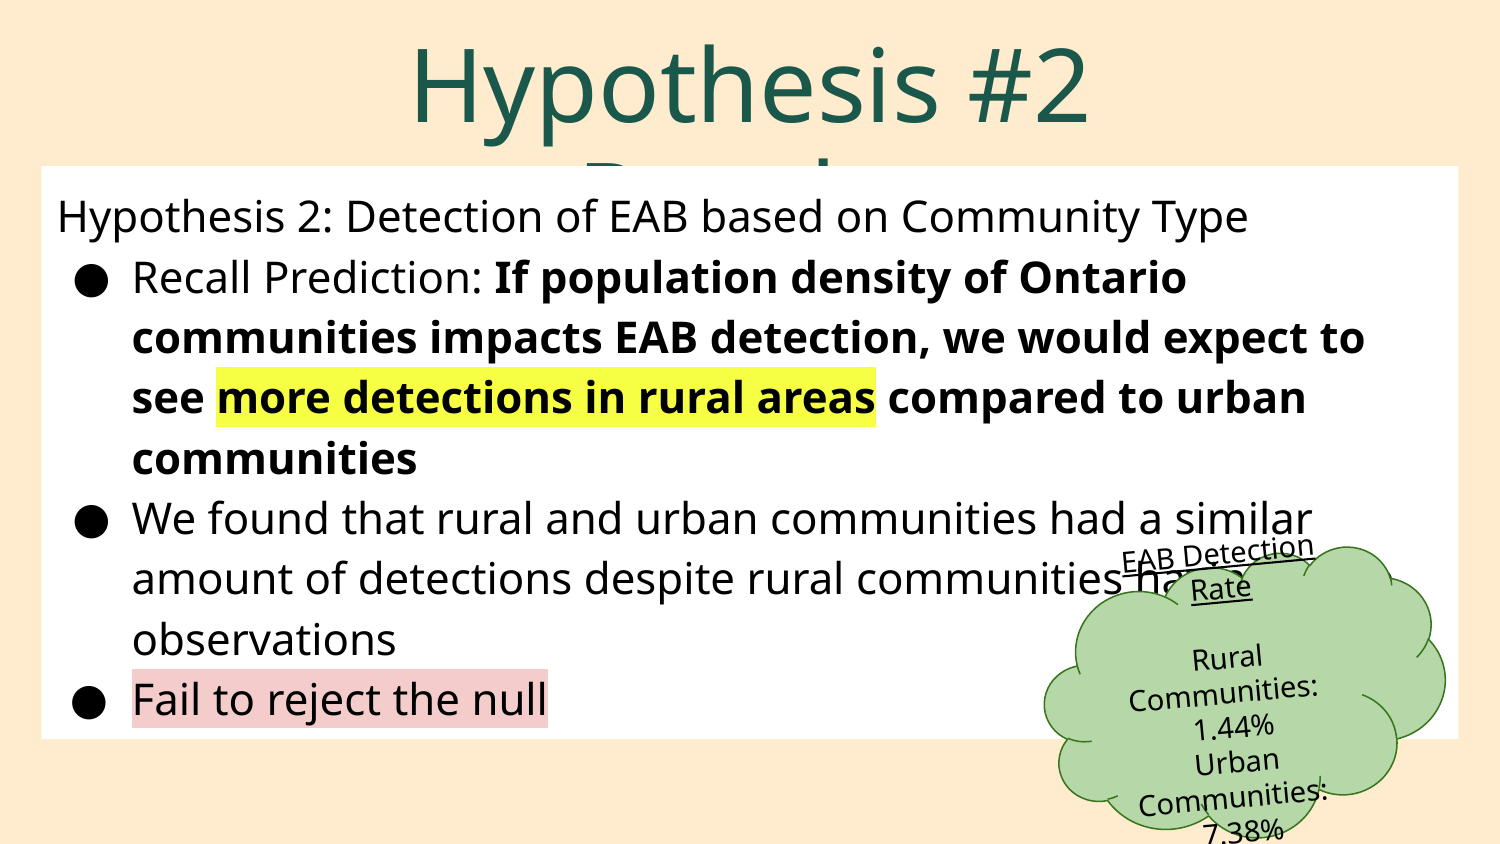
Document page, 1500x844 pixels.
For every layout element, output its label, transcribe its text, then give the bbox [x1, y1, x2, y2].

text_box EAB Detection Rate Rural Communities: 1.44% Urban Communities: 7.38% [1044, 547, 1446, 838]
text_box Hypothesis #2 Results [231, 31, 1269, 166]
text_box Hypothesis 2: Detection of EAB based on Community Type Recall Prediction: If population density of Ontario communities impacts EAB detection, we would expect to see more detections in rural areas compared to urban communities We found that rural and urban communities had a similar amount of detections despite rural communities having more observations Fail to reject the null [41, 166, 1459, 740]
